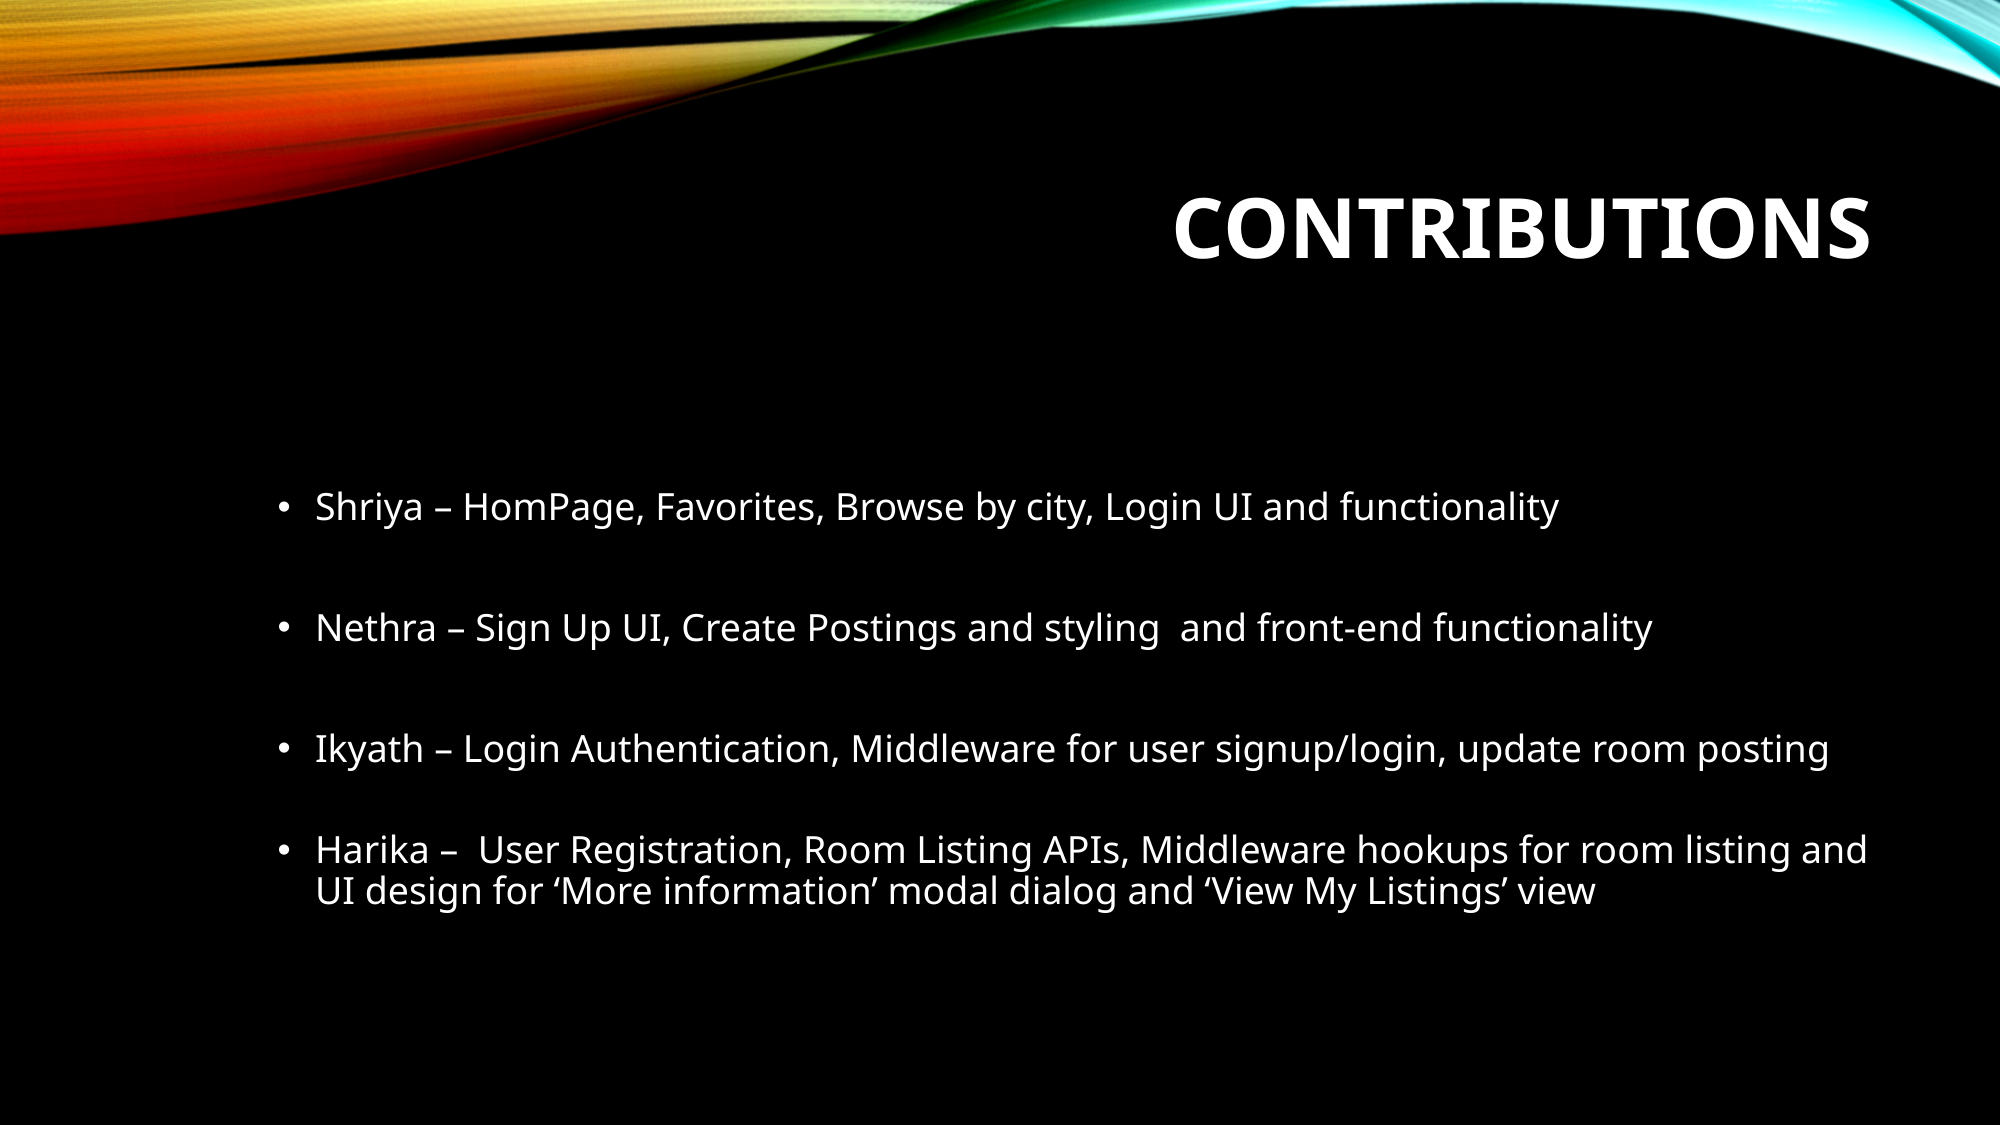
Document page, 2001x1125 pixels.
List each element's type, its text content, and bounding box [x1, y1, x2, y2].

list Shriya – HomPage, Favorites, Browse by city, Login UI and functionality Nethra – Sign Up UI, Create Postings and styling and front-end functionality Ikyath – Login Authentication, Middleware for user signup/login, update room posting Harika – User Registration, Room Listing APIs, Middleware hookups for room listing and UI design for ‘More information’ modal dialog and ‘View My Listings’ view [112, 360, 1888, 1021]
title Contributions [474, 125, 1888, 338]
picture [0, 0, 2000, 237]
